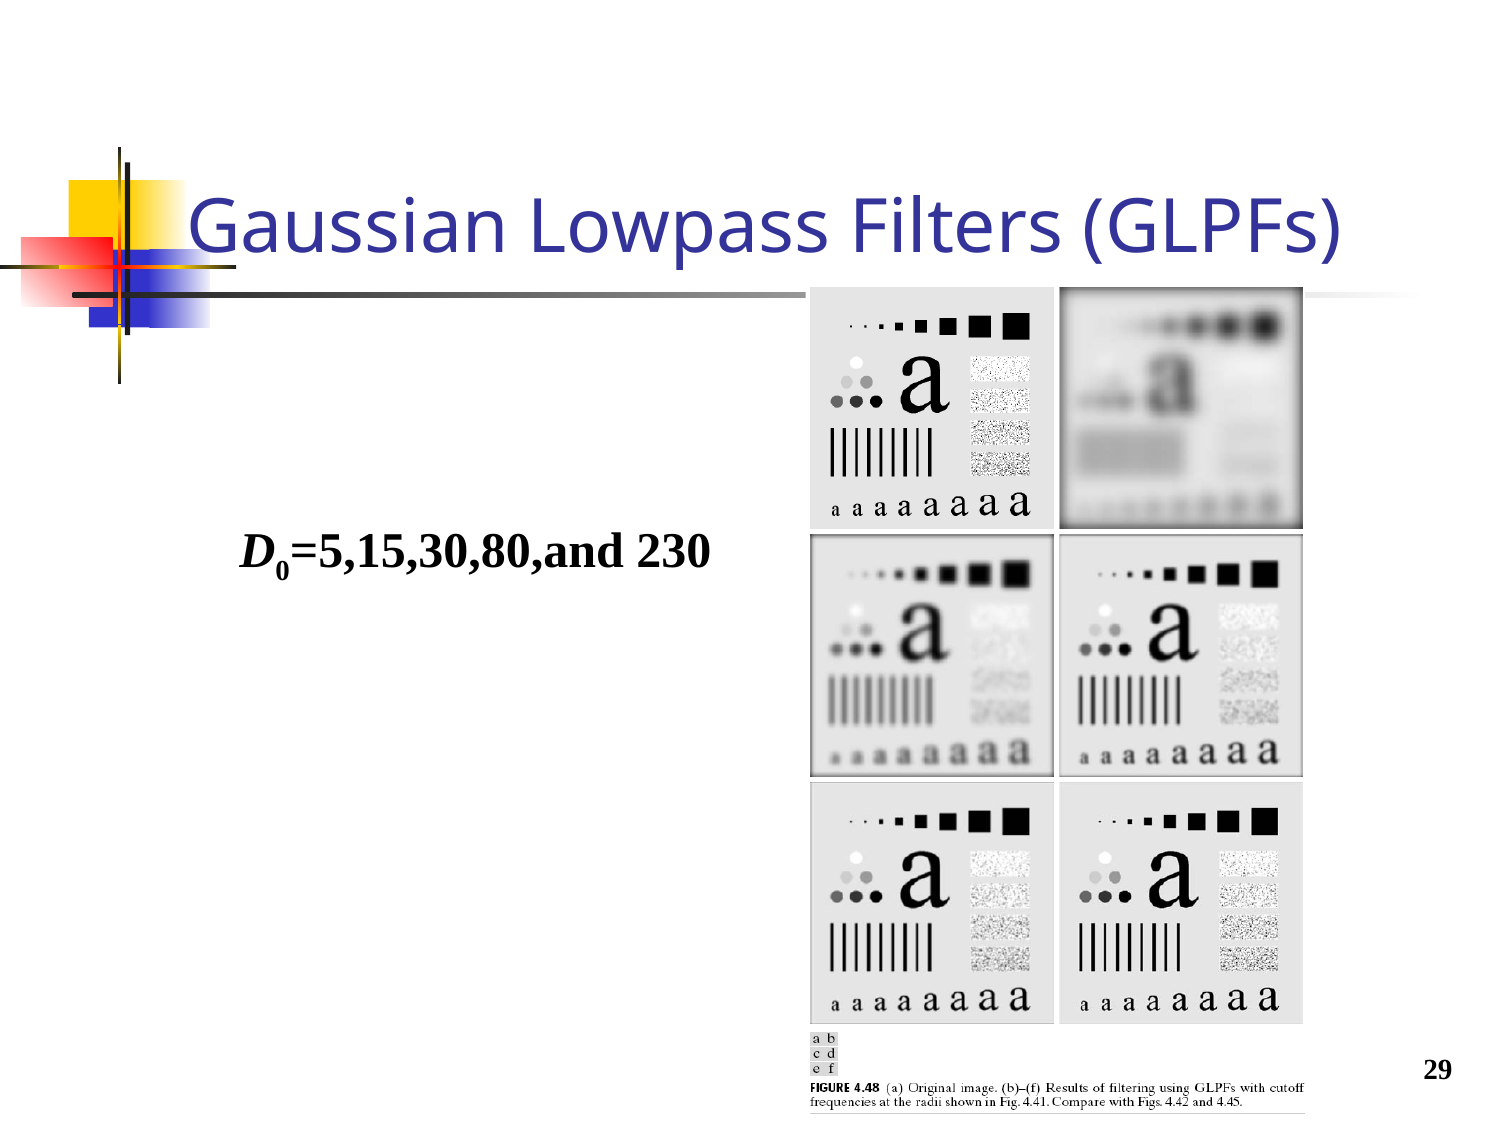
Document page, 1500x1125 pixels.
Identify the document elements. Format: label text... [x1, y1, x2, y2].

title Gaussian Lowpass Filters (GLPFs) [170, 34, 1459, 276]
text_box 29 [1310, 1042, 1468, 1118]
text_box D0=5,15,30,80,and 230 [100, 503, 800, 594]
picture [805, 283, 1306, 1118]
